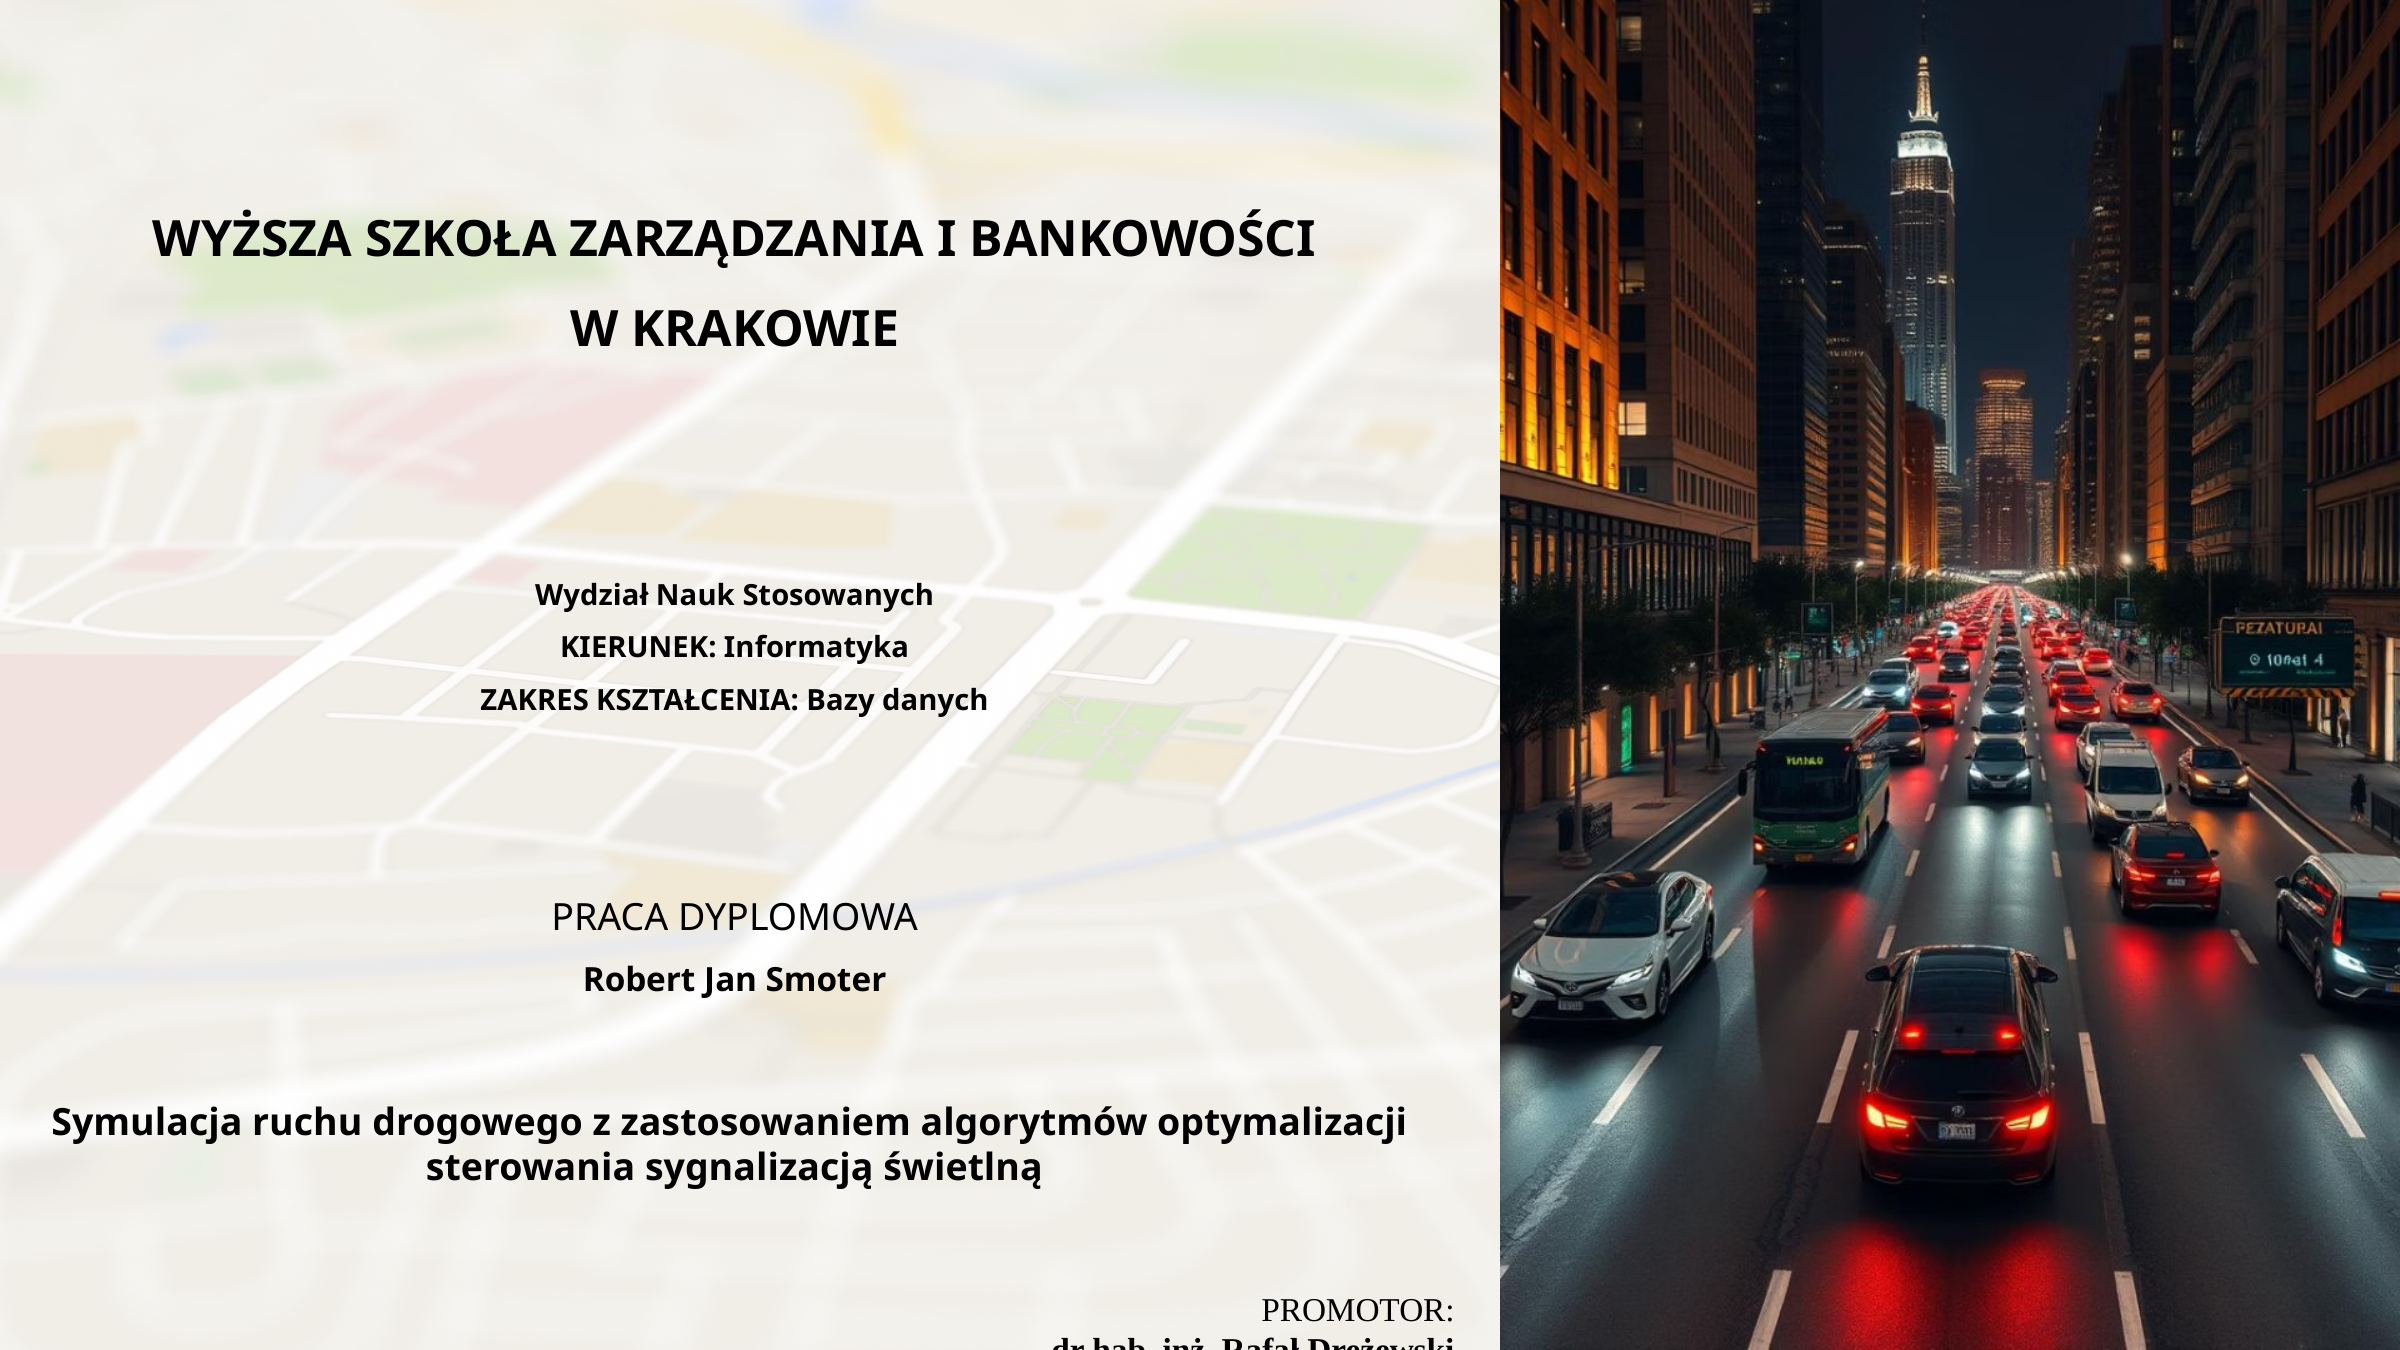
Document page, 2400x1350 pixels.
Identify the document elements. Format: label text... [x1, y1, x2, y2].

text_box WYŻSZA SZKOŁA ZARZĄDZANIA I BANKOWOŚCI W KRAKOWIE Wydział Nauk Stosowanych KIERUNEK: Informatyka ZAKRES KSZTAŁCENIA: Bazy danych PRACA DYPLOMOWA Robert Jan Smoter Symulacja ruchu drogowego z zastosowaniem algorytmów optymalizacji sterowania sygnalizacją świetlną PROMOTOR: dr hab. inż. Rafał Dreżewski [0, 168, 1470, 1350]
picture [1499, 0, 2400, 1350]
